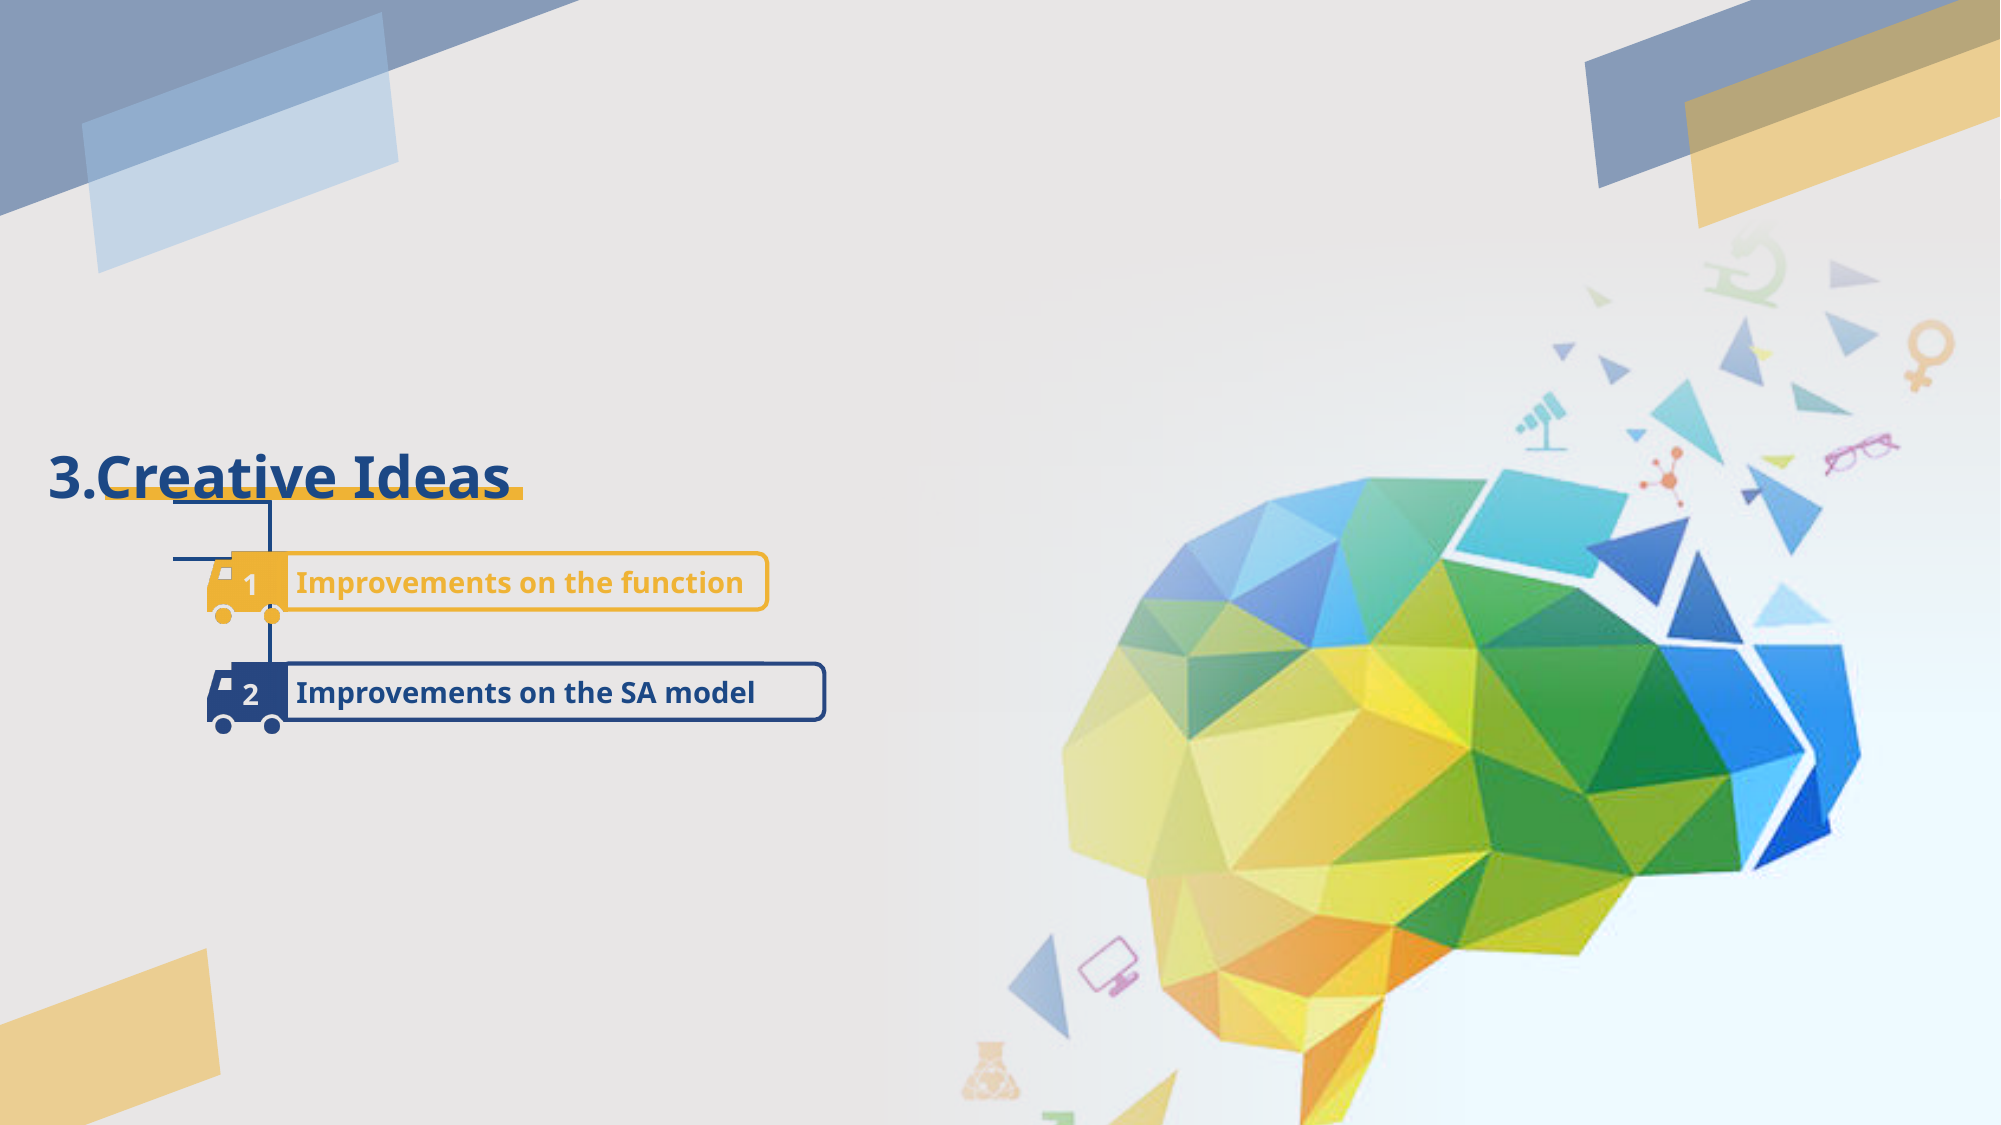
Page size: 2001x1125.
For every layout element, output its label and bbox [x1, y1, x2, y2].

text_box [0, 0, 630, 216]
text_box [0, 946, 223, 1125]
text_box [1682, 0, 2000, 144]
text_box [598, 146, 2000, 1125]
text_box [33, 432, 825, 739]
text_box [1582, 0, 1950, 144]
